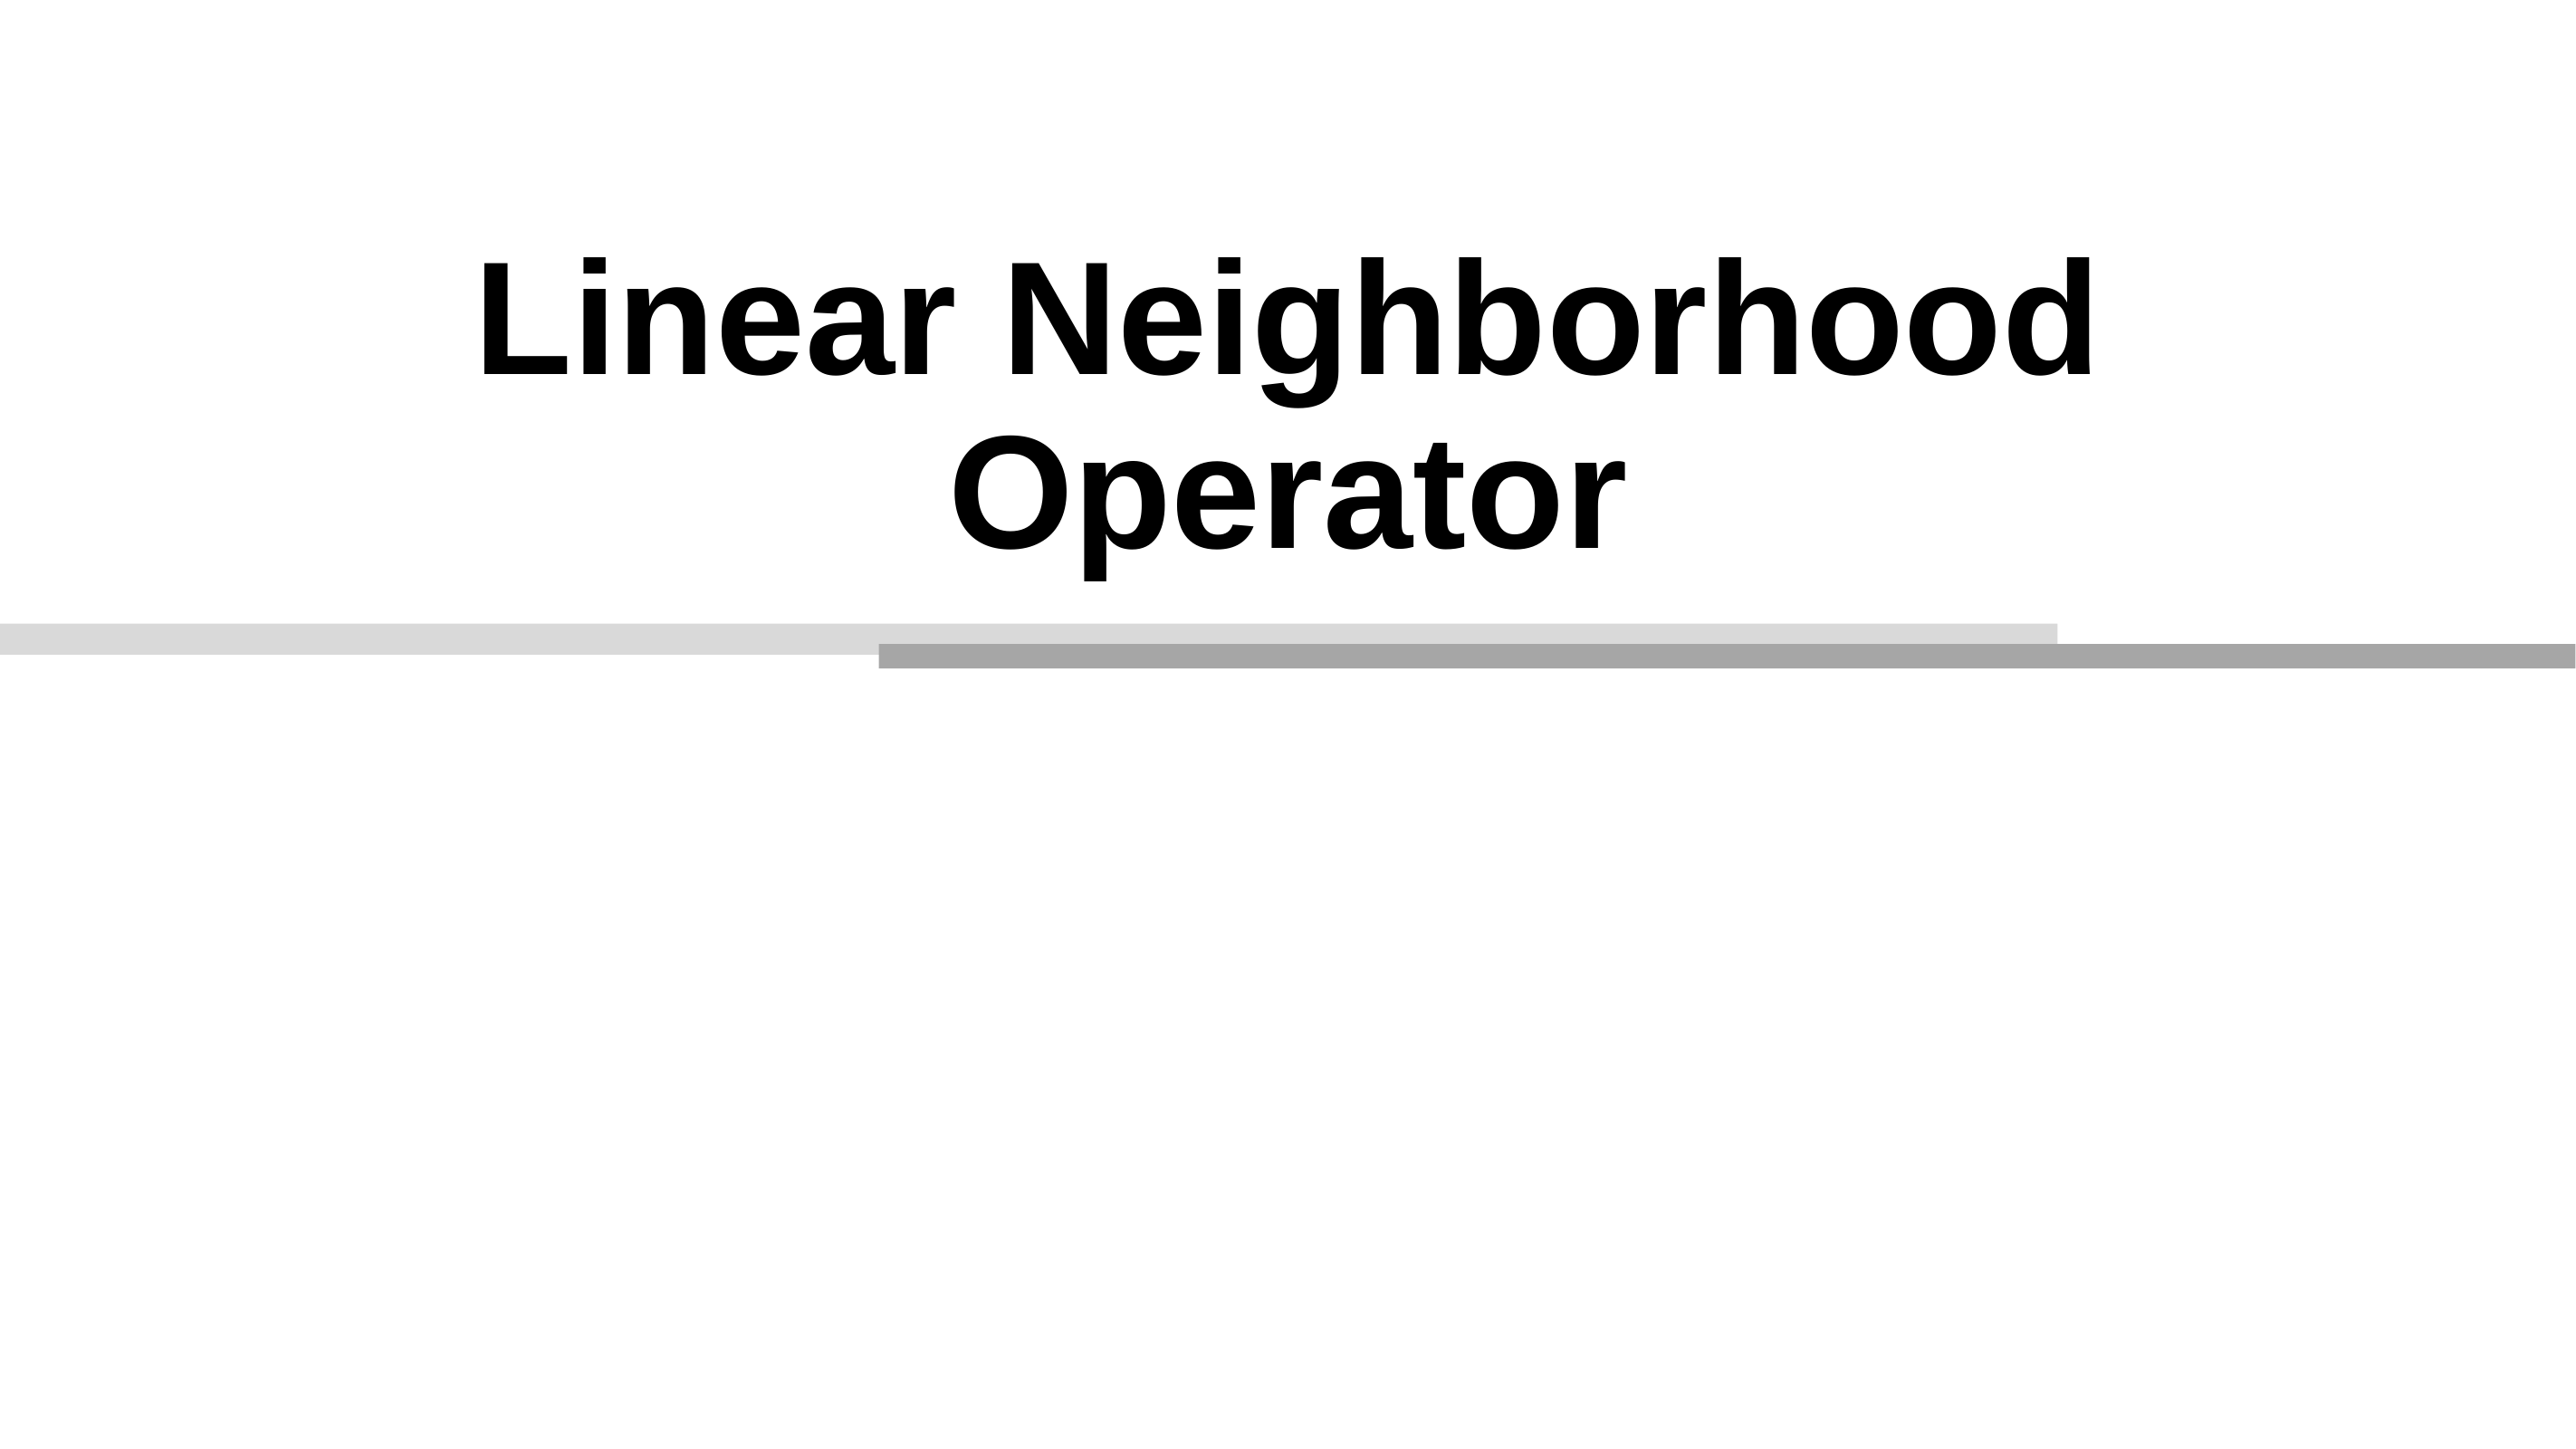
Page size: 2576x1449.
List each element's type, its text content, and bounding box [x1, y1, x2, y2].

title Linear Neighborhood Operator [177, 85, 2399, 590]
